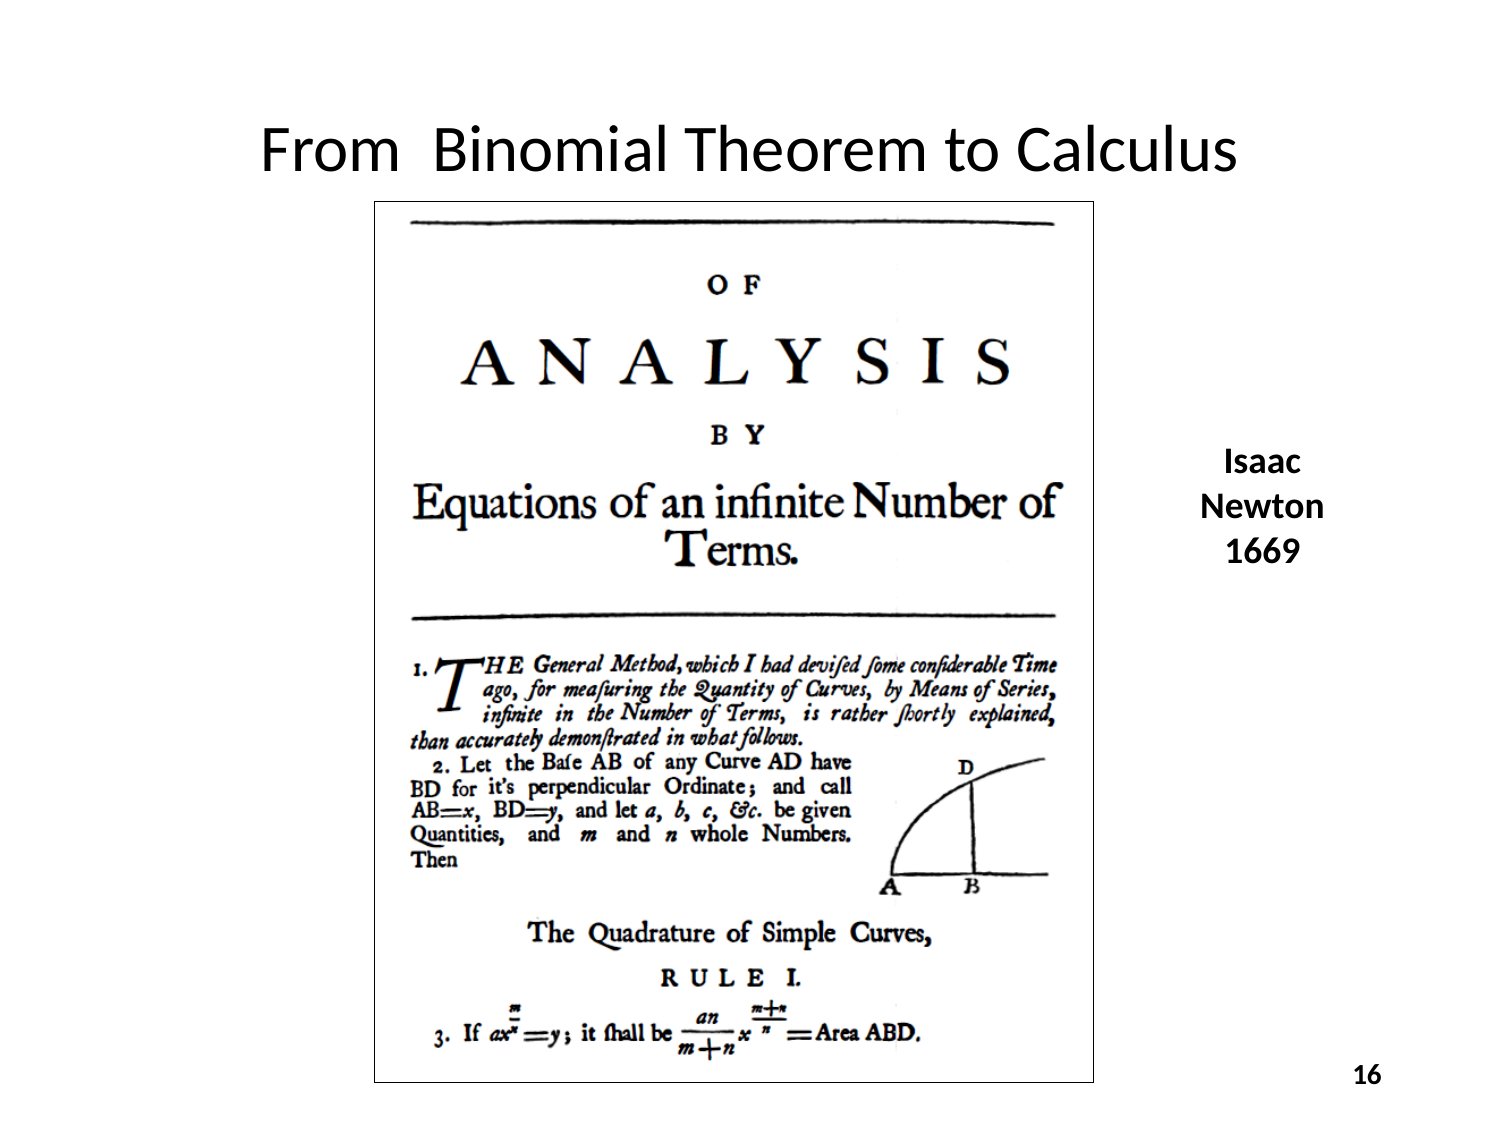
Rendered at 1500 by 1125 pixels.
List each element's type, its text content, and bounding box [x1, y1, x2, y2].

text_box Isaac Newton 1669 [1160, 428, 1365, 578]
picture [374, 201, 1094, 1083]
slide_number 16 [1059, 1042, 1397, 1103]
title From Binomial Theorem to Calculus [103, 59, 1397, 241]
